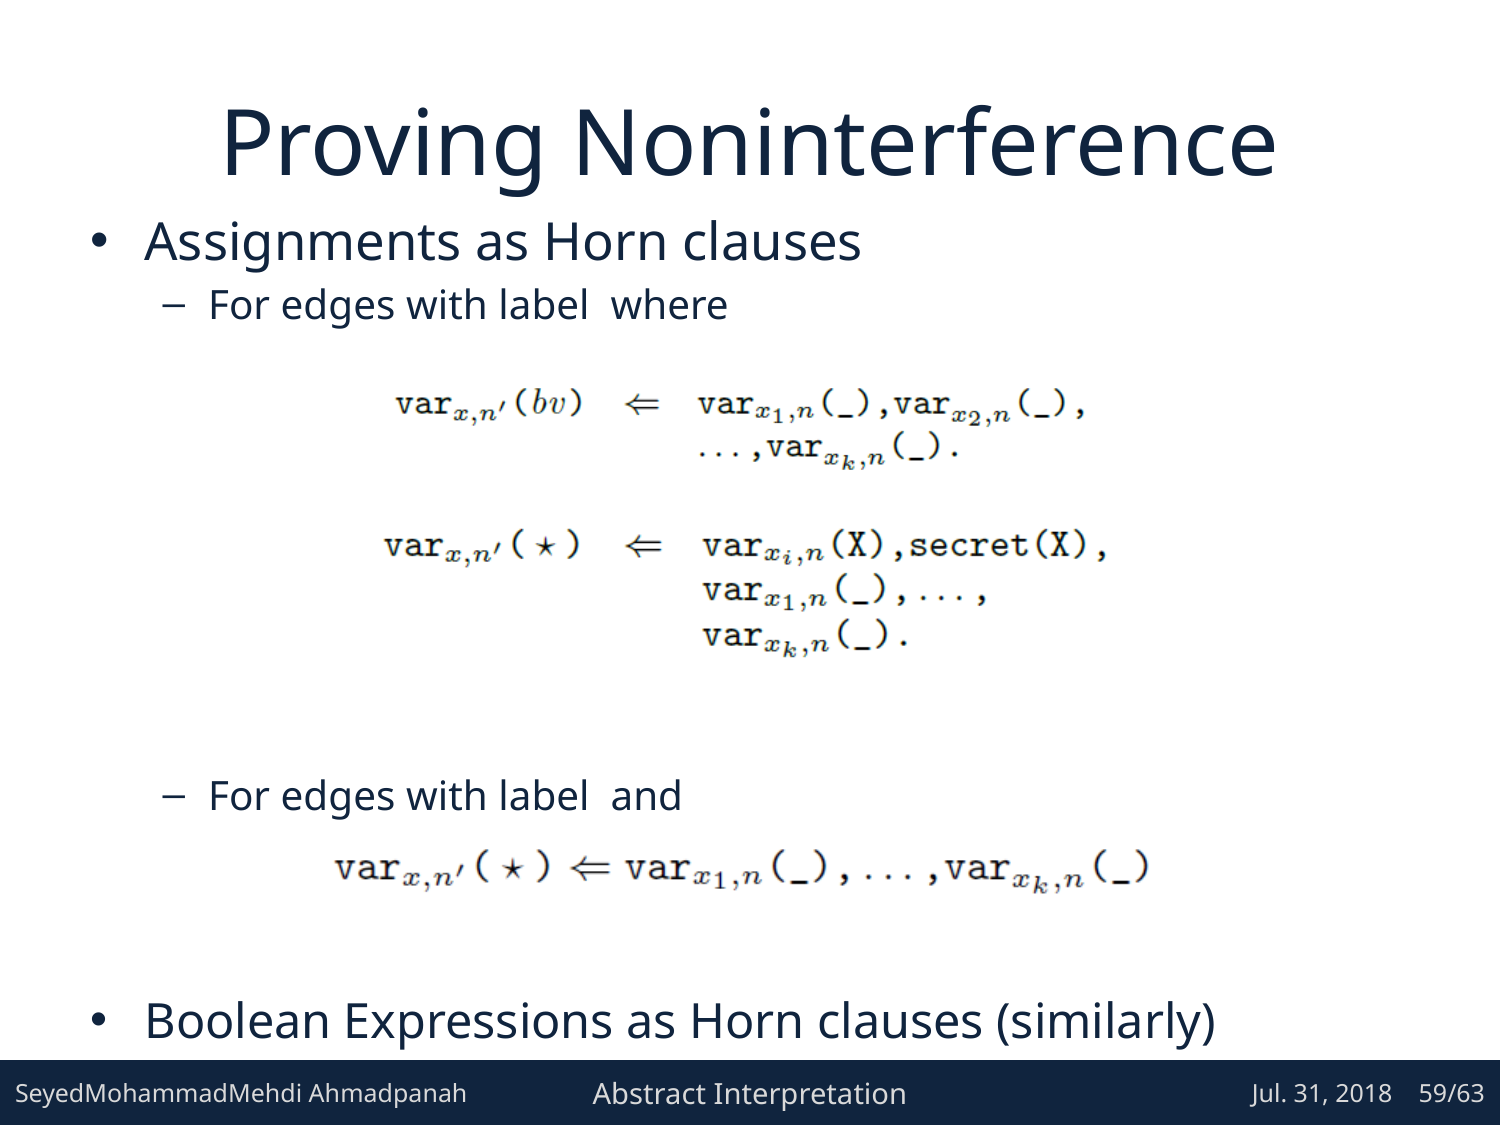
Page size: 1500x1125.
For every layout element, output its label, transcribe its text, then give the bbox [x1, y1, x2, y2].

picture [321, 837, 1158, 901]
picture [374, 521, 1126, 663]
picture [380, 383, 1099, 478]
title Proving Noninterference [75, 45, 1425, 233]
